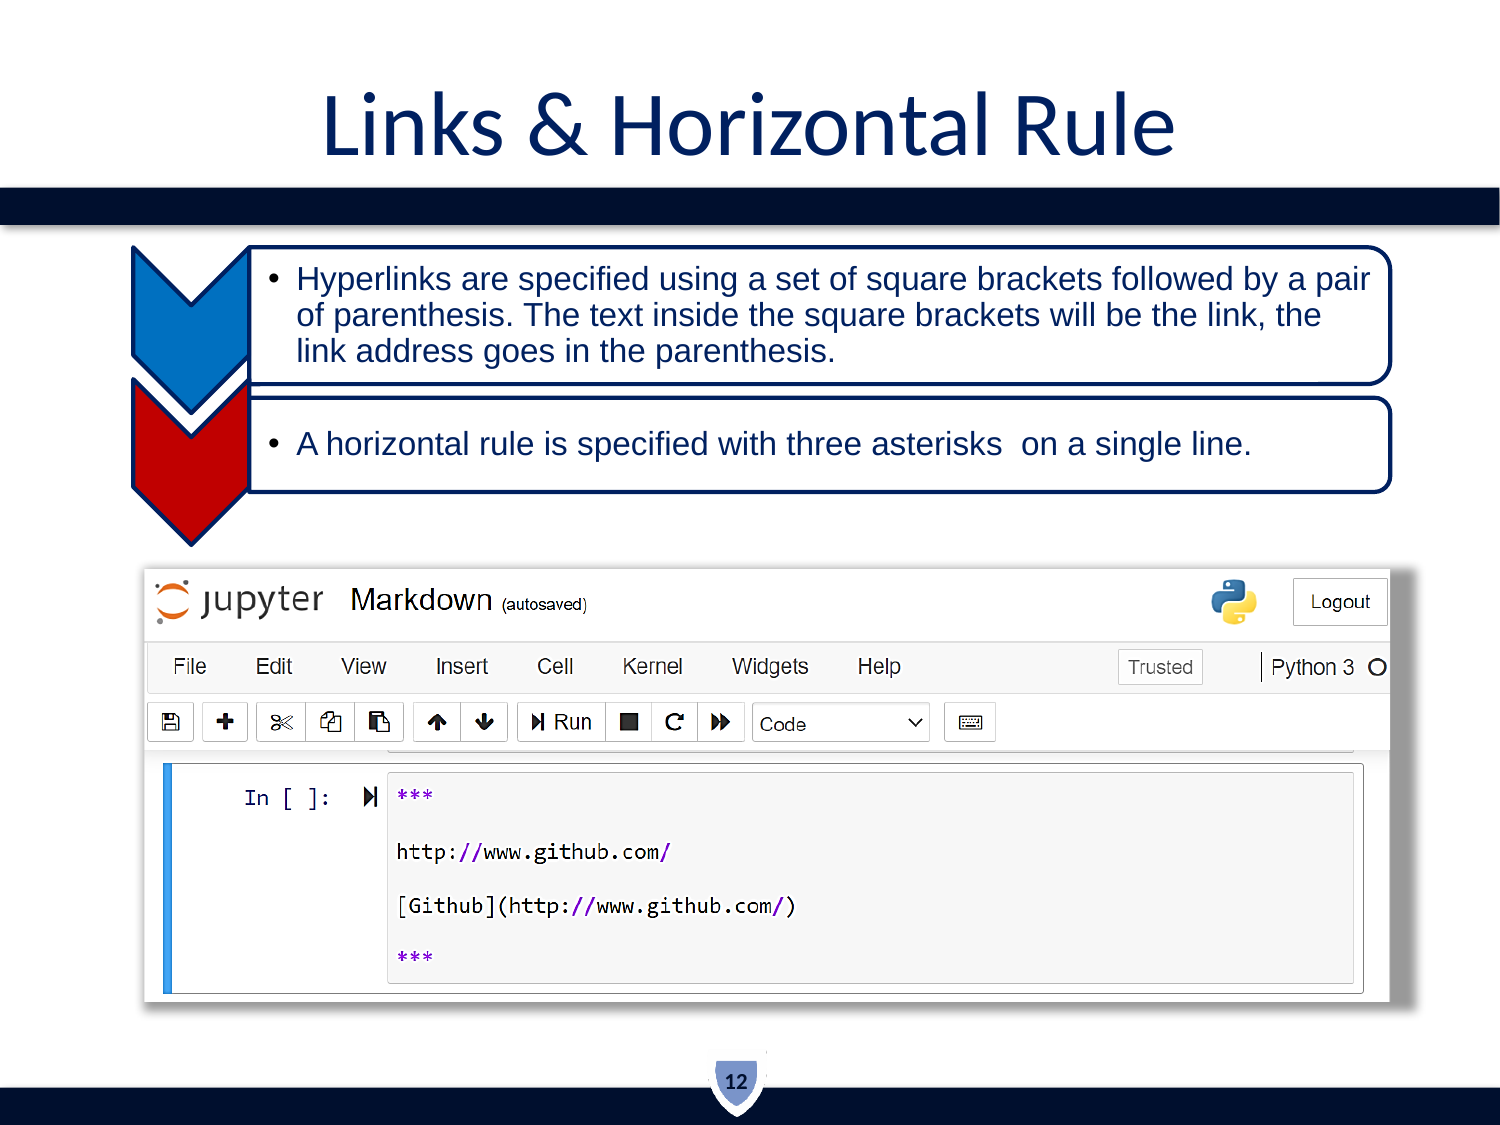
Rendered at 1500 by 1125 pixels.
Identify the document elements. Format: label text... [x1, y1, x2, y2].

picture [706, 1110, 767, 1117]
title Links & Horizontal Rule [75, 24, 1425, 213]
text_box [132, 246, 1391, 546]
picture [144, 568, 1391, 1002]
slide_number 12 [704, 1050, 768, 1110]
